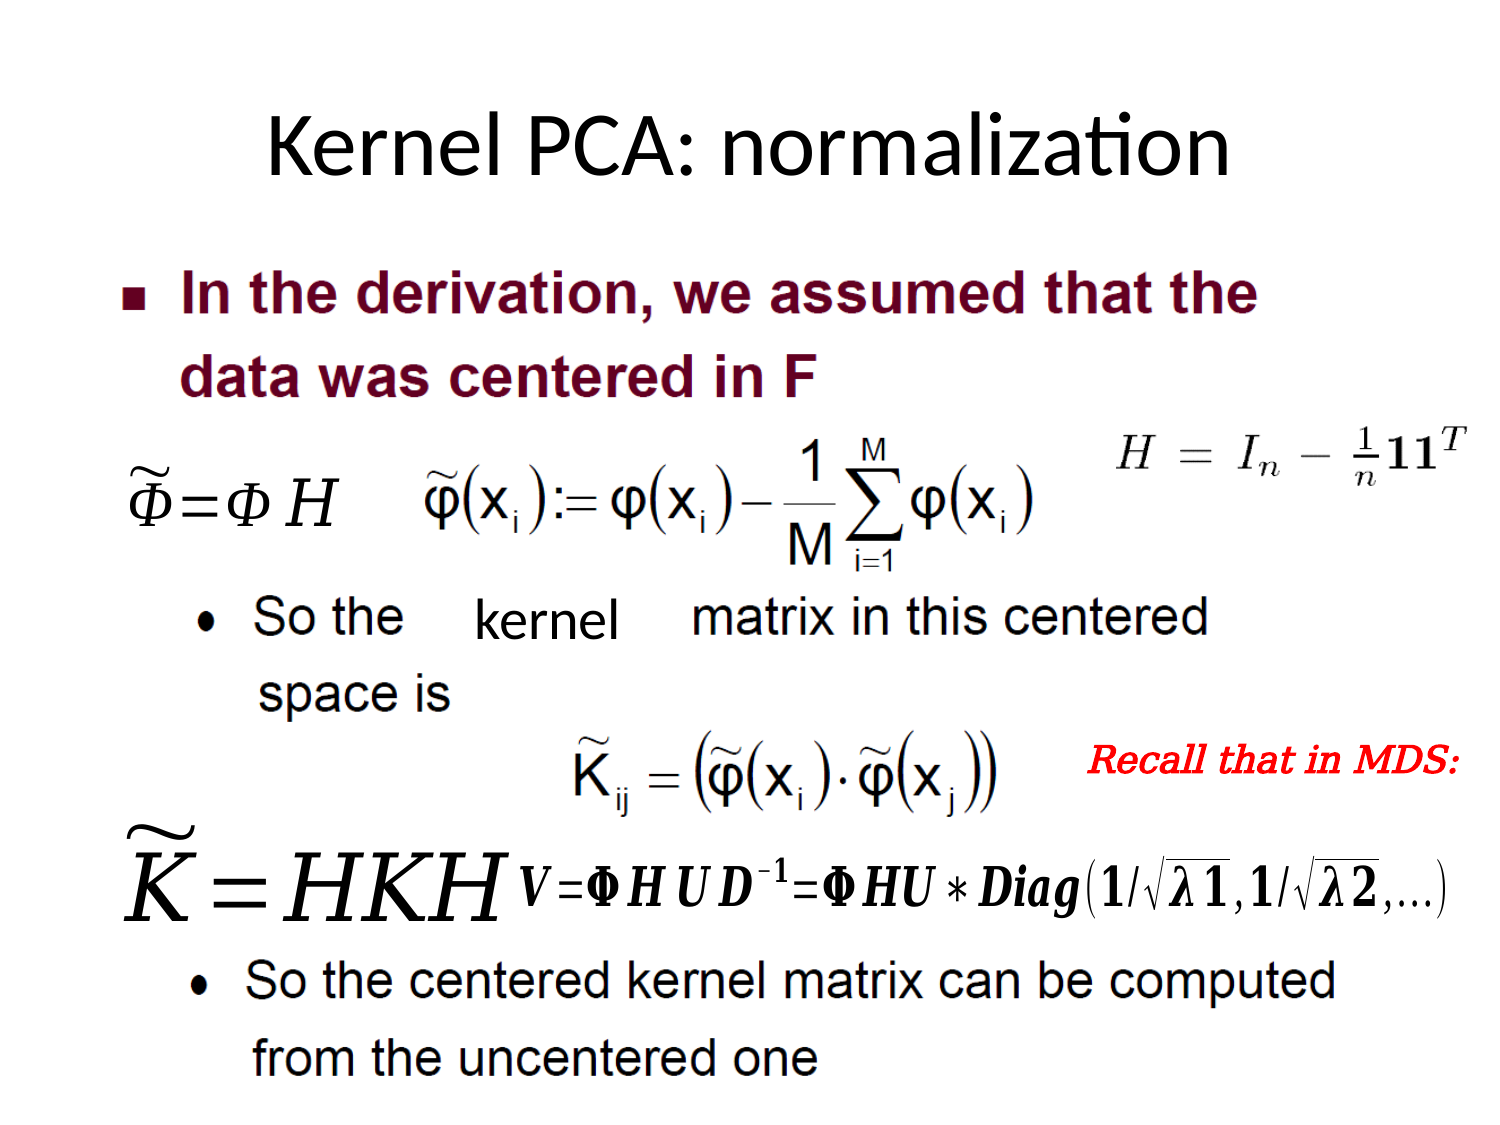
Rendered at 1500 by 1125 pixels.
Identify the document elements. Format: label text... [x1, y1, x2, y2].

picture [111, 258, 1471, 827]
title Kernel PCA: normalization [75, 45, 1425, 233]
picture [170, 940, 1405, 1087]
